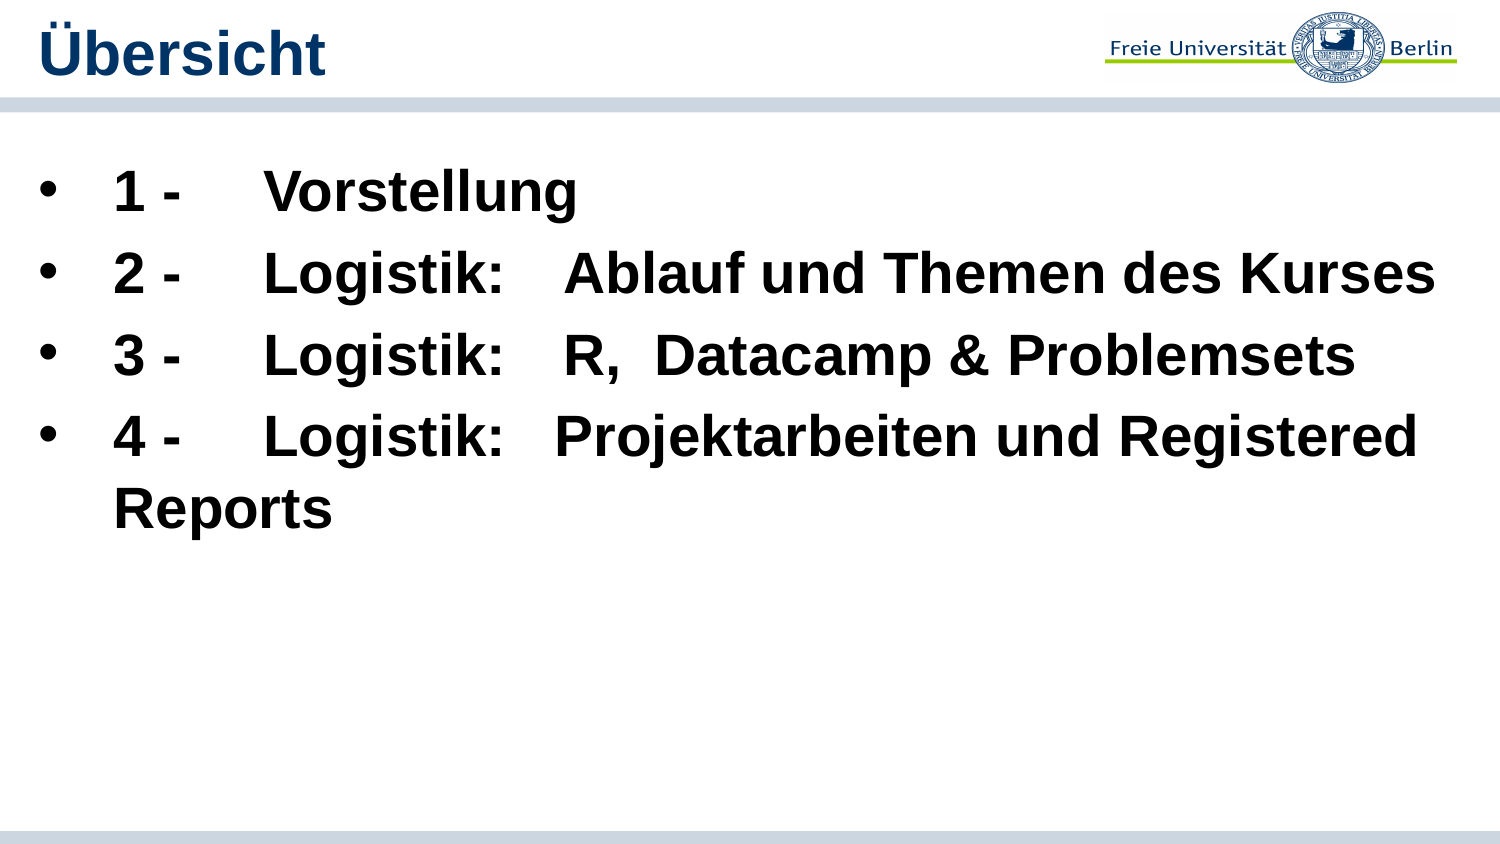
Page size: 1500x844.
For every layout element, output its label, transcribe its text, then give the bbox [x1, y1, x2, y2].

picture [1105, 12, 1457, 83]
list 1 - Vorstellung 2 - Logistik: Ablauf und Themen des Kurses 3 - Logistik: R, Datacamp & Problemsets 4 - Logistik: Projektarbeiten und Registered Reports [38, 120, 1462, 817]
title Übersicht [38, 12, 1098, 83]
